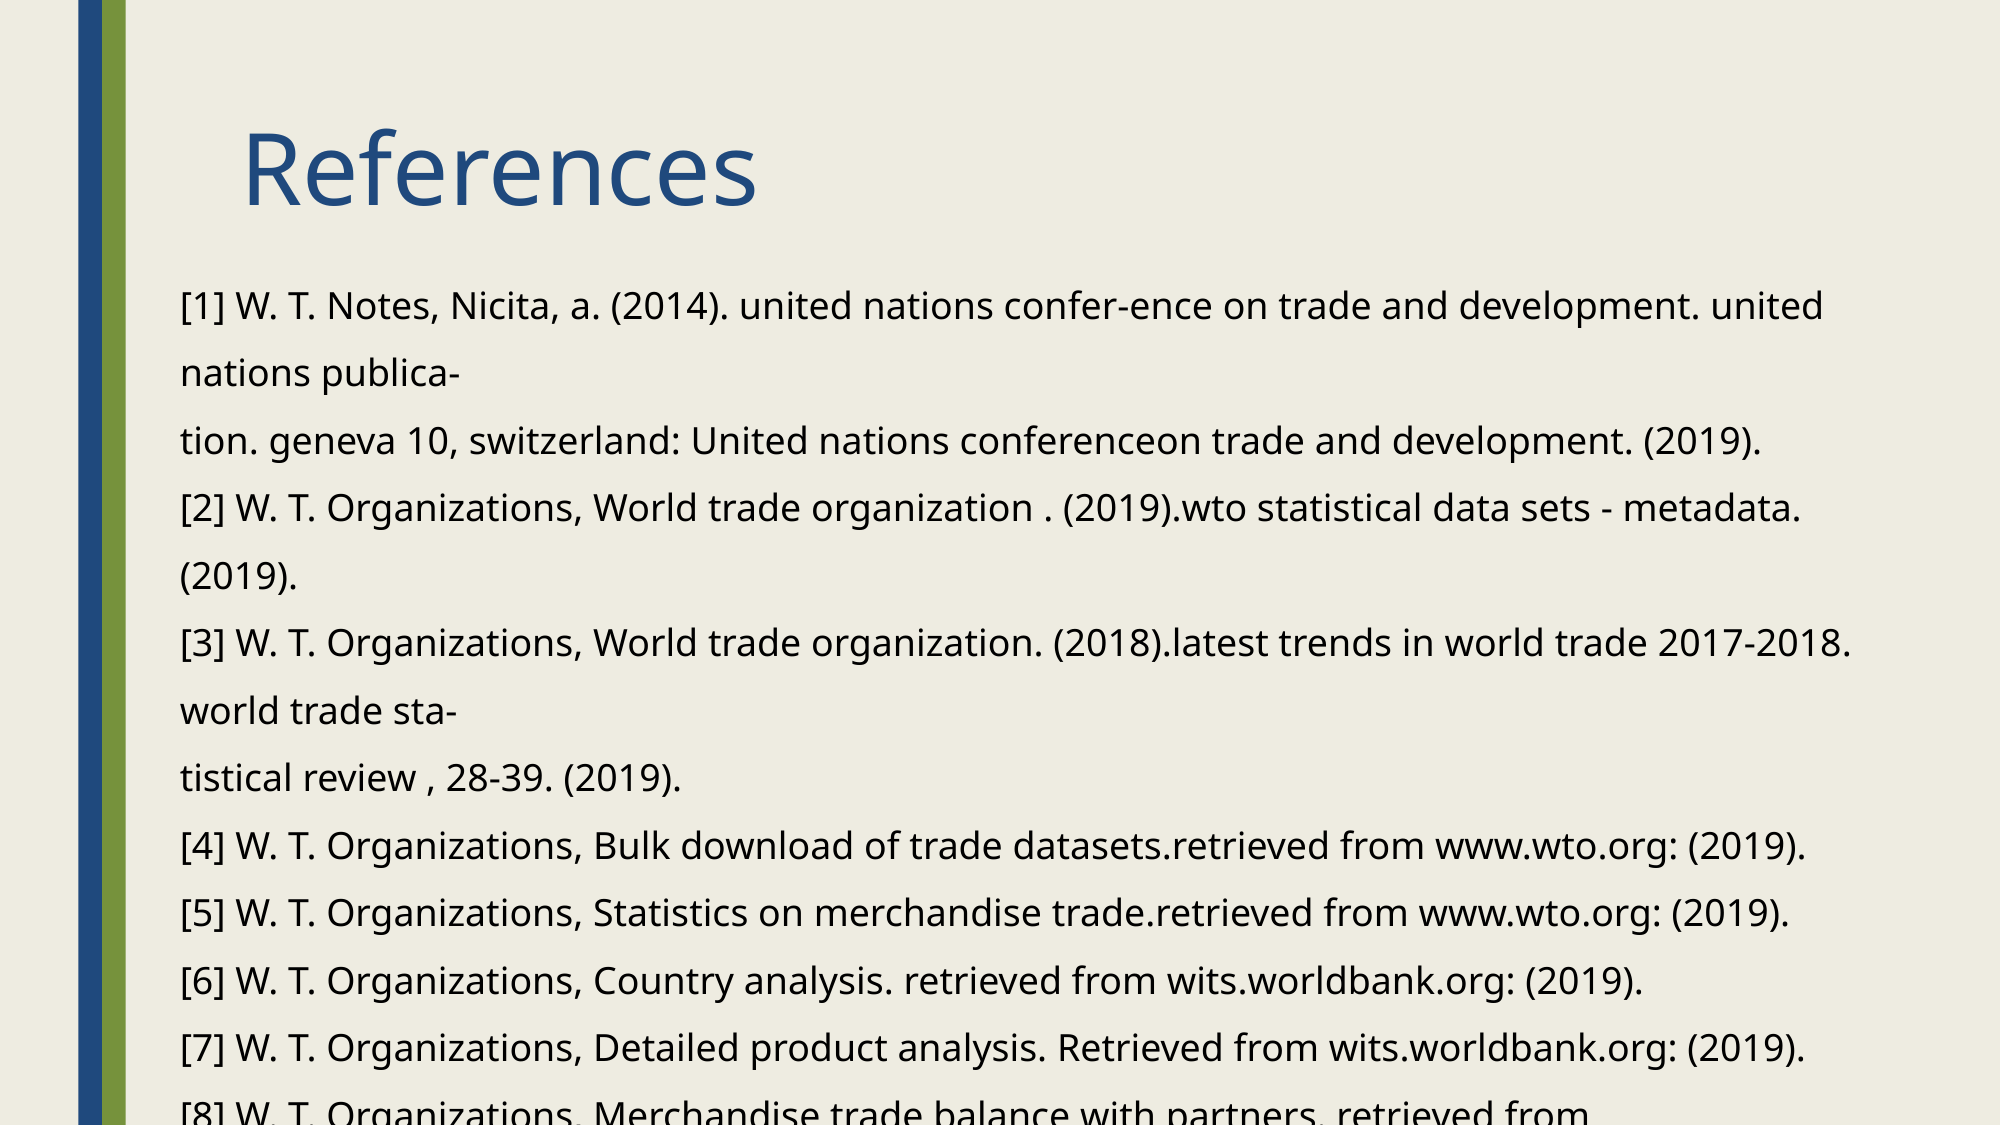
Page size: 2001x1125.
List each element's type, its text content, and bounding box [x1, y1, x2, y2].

title References [225, 112, 1800, 251]
text_box [1] W. T. Notes, Nicita, a. (2014). united nations confer-ence on trade and development. united nations publica- tion. geneva 10, switzerland: United nations conferenceon trade and development. (2019). [2] W. T. Organizations, World trade organization . (2019).wto statistical data sets - metadata. (2019). [3] W. T. Organizations, World trade organization. (2018).latest trends in world trade 2017-2018. world trade sta- tistical review , 28-39. (2019). [4] W. T. Organizations, Bulk download of trade datasets.retrieved from www.wto.org: (2019). [5] W. T. Organizations, Statistics on merchandise trade.retrieved from www.wto.org: (2019). [6] W. T. Organizations, Country analysis. retrieved from wits.worldbank.org: (2019). [7] W. T. Organizations, Detailed product analysis. Retrieved from wits.worldbank.org: (2019). [8] W. T. Organizations, Merchandise trade balance with partners. retrieved from wits.worldbank.org: (2019). [9] W. T. Organizations, World integrated trade solution. retrieved from wits.worldbank.org: (2019). [165, 251, 1929, 1125]
